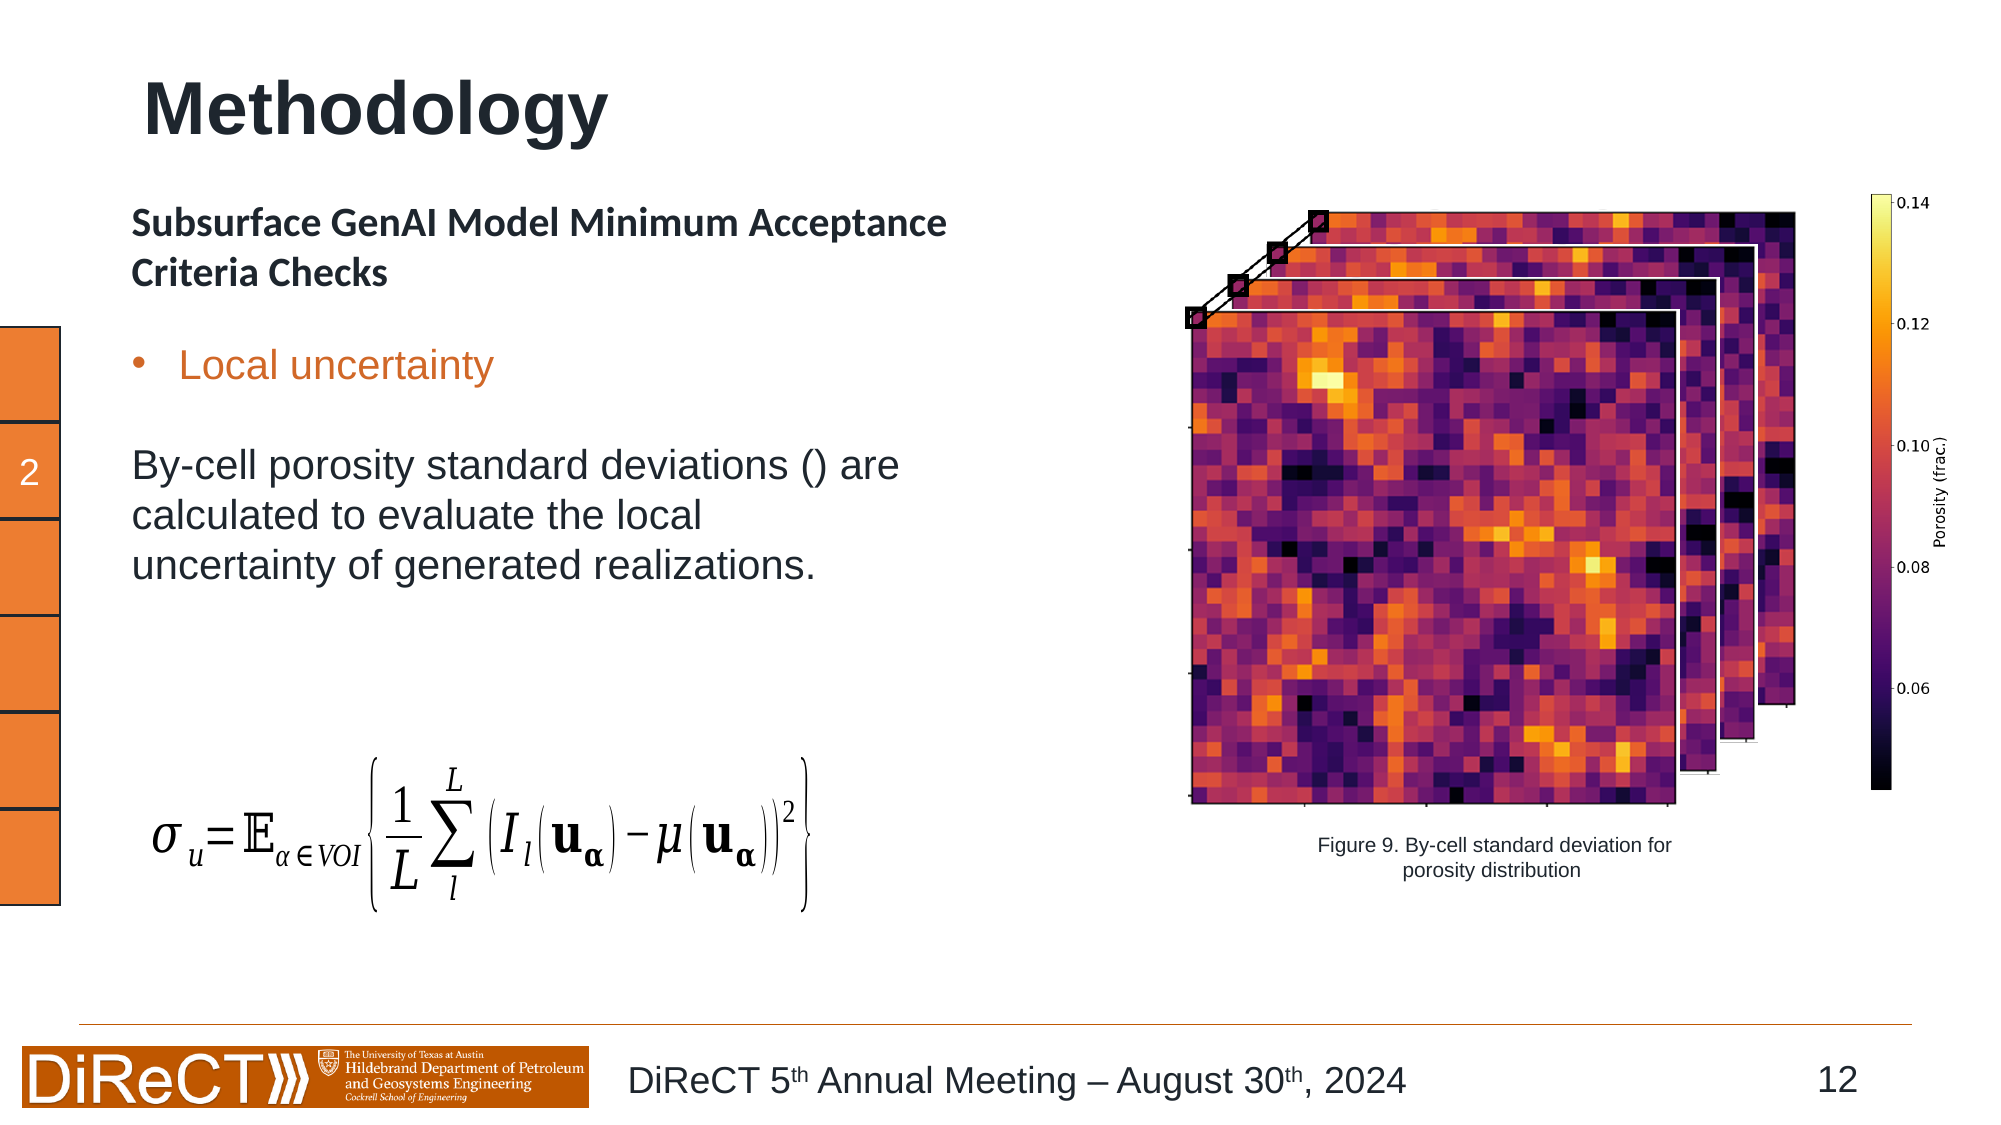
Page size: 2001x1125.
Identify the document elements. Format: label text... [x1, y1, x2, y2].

text_box 2 [0, 422, 61, 519]
text_box Figure 9. By-cell standard deviation for porosity distribution [1267, 824, 1722, 889]
text_box Methodology [129, 52, 1795, 158]
picture [1862, 184, 1954, 807]
text_box [0, 615, 61, 712]
picture [22, 1046, 589, 1108]
text_box [0, 326, 61, 422]
text_box [0, 809, 61, 906]
text_box [0, 712, 61, 809]
text_box Subsurface GenAI Model Minimum Acceptance Criteria Checks [116, 187, 1089, 302]
picture [1185, 209, 1805, 807]
text_box [0, 519, 61, 615]
